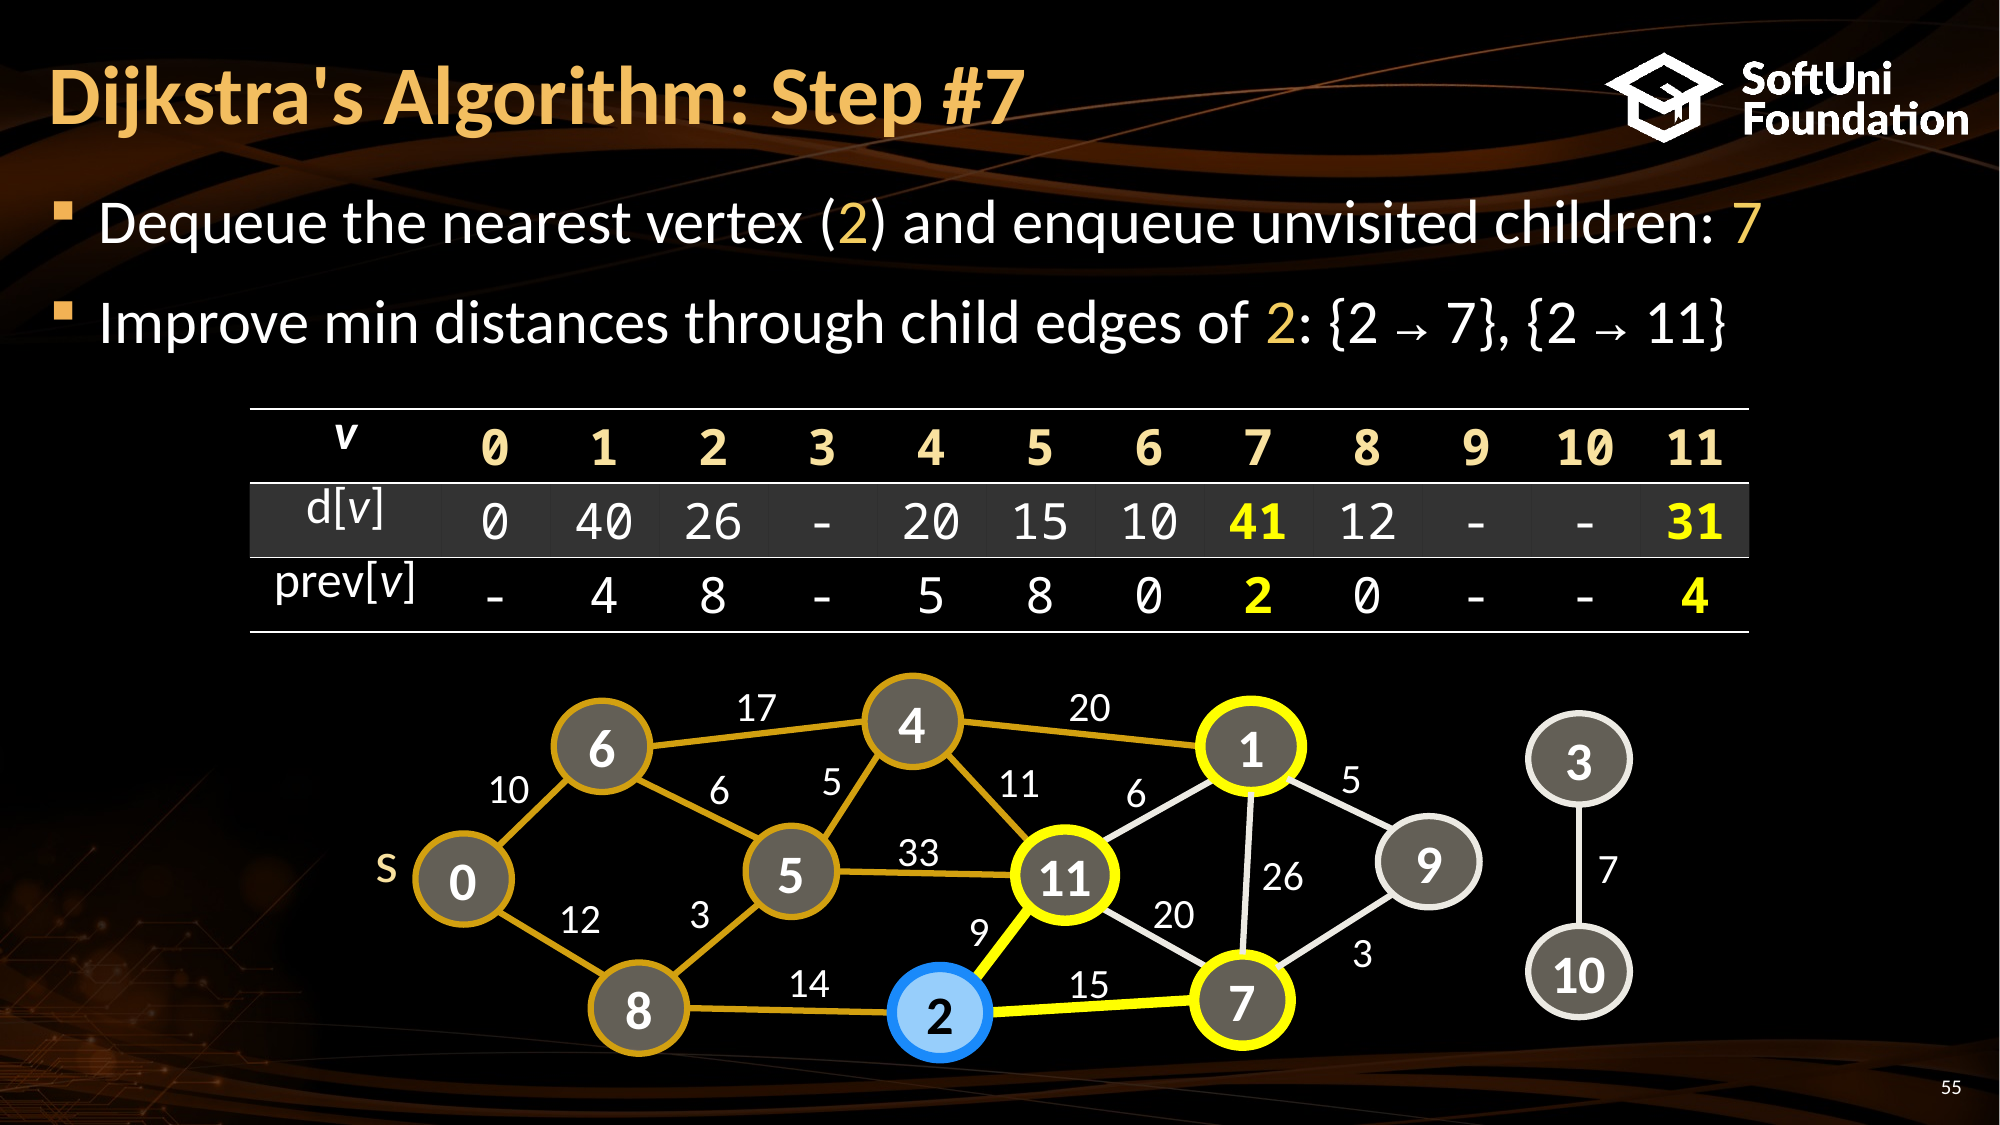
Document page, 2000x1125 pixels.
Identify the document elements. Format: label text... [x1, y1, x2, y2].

table_cell - [768, 484, 877, 557]
table_cell 4 [550, 558, 659, 631]
title Dijkstra's Algorithm: Step #7 [30, 6, 1602, 189]
table_header 9 [1422, 410, 1531, 482]
table_cell prev[v] [250, 558, 441, 631]
table_header v [250, 410, 441, 482]
list Dequeue the nearest vertex (2) and enqueue unvisited children: 7 Improve min distances through child edges of 2: {2 → 7}, {2 → 11} [31, 174, 1968, 1089]
table_header 10 [1531, 410, 1640, 482]
table_cell - [768, 558, 877, 631]
table_cell 10 [1095, 484, 1204, 557]
slide_number 55 [1897, 1089, 1968, 1103]
table_header 8 [1313, 410, 1422, 482]
table_cell - [1531, 484, 1640, 557]
table_cell - [441, 558, 550, 631]
table_header 5 [986, 410, 1095, 482]
table_cell 5 [877, 558, 986, 631]
table_header 1 [550, 410, 659, 482]
table_header 11 [1640, 410, 1749, 482]
table_cell 31 [1640, 484, 1749, 557]
table_cell 15 [986, 484, 1095, 557]
table_cell 40 [550, 484, 659, 557]
table_cell 0 [441, 484, 550, 557]
table_cell 8 [659, 558, 768, 631]
table_cell - [1422, 558, 1531, 631]
table_cell 12 [1313, 484, 1422, 557]
table_cell 4 [1640, 558, 1749, 631]
table_header 4 [877, 410, 986, 482]
table_header 3 [768, 410, 877, 482]
table_header 6 [1095, 410, 1204, 482]
table_cell 0 [1313, 558, 1422, 631]
table_header 0 [441, 410, 550, 482]
table_cell 2 [1204, 558, 1313, 631]
table_cell 26 [659, 484, 768, 557]
picture [0, 0, 2000, 1125]
table_header 7 [1204, 410, 1313, 482]
table_cell - [1531, 558, 1640, 631]
table_cell d[v] [250, 484, 441, 557]
table_cell 8 [986, 558, 1095, 631]
table_cell 20 [877, 484, 986, 557]
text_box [360, 671, 1634, 1059]
table_header 2 [659, 410, 768, 482]
table_cell - [1422, 484, 1531, 557]
table_cell 41 [1204, 484, 1313, 557]
table_cell 0 [1095, 558, 1204, 631]
